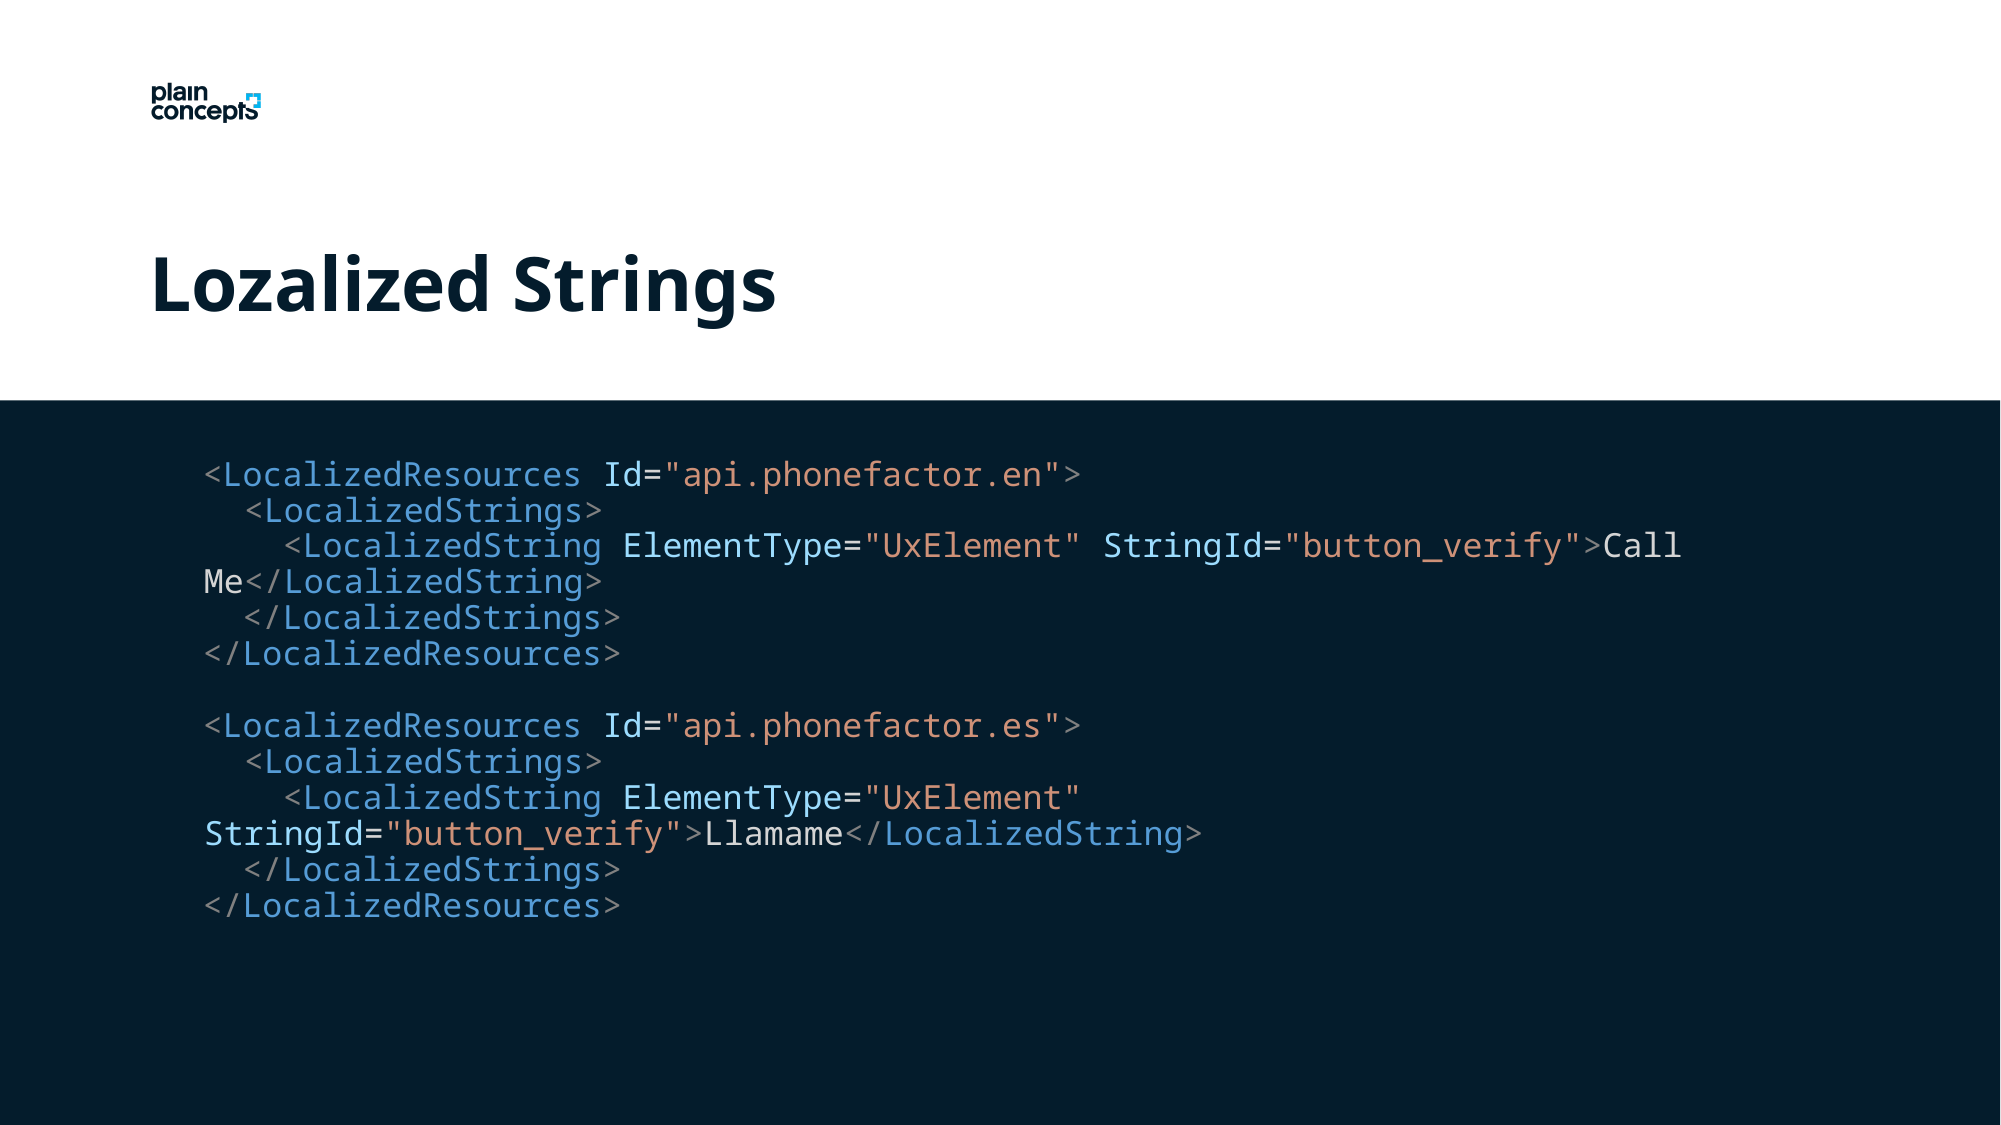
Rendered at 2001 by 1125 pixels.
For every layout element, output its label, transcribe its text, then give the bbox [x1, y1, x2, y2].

picture [124, 59, 288, 147]
list Lozalized Strings [149, 247, 1827, 330]
list <LocalizedResources Id="api.phonefactor.en"> <LocalizedStrings> <LocalizedString ElementType="UxElement" StringId="button_verify">Call Me</LocalizedString> </LocalizedStrings> </LocalizedResources> <LocalizedResources Id="api.phonefactor.es"> <LocalizedStrings> <LocalizedString ElementType="UxElement" StringId="button_verify">Llamame</LocalizedString> </LocalizedStrings> </LocalizedResources> [149, 457, 2000, 1041]
